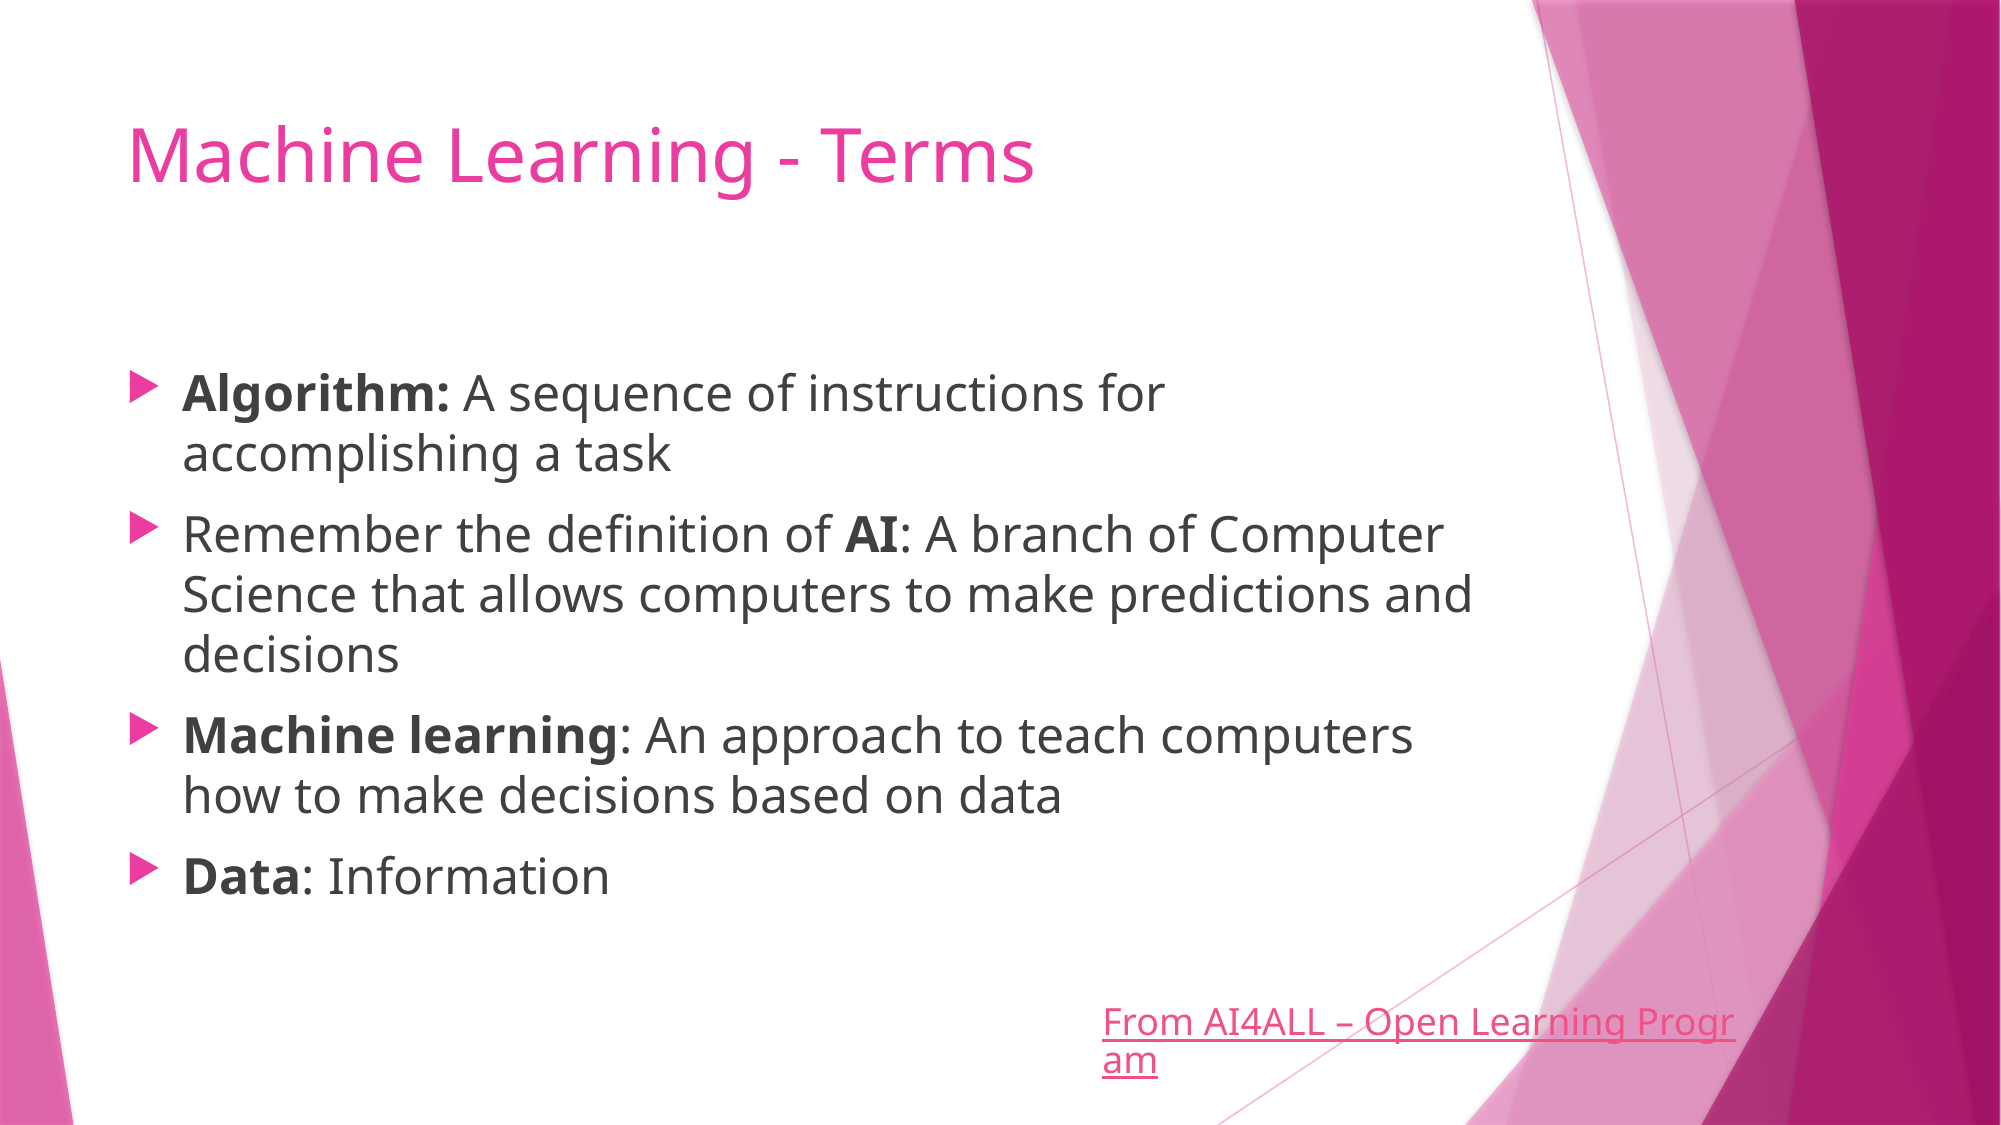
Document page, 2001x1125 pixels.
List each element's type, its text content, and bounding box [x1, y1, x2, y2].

title Machine Learning - Terms [111, 99, 1522, 317]
text_box From AI4ALL – Open Learning Program [1087, 991, 1752, 1057]
list Algorithm: A sequence of instructions for accomplishing a task Remember the definition of AI: A branch of Computer Science that allows computers to make predictions and decisions Machine learning: An approach to teach computers how to make decisions based on data Data: Information [111, 354, 1522, 992]
